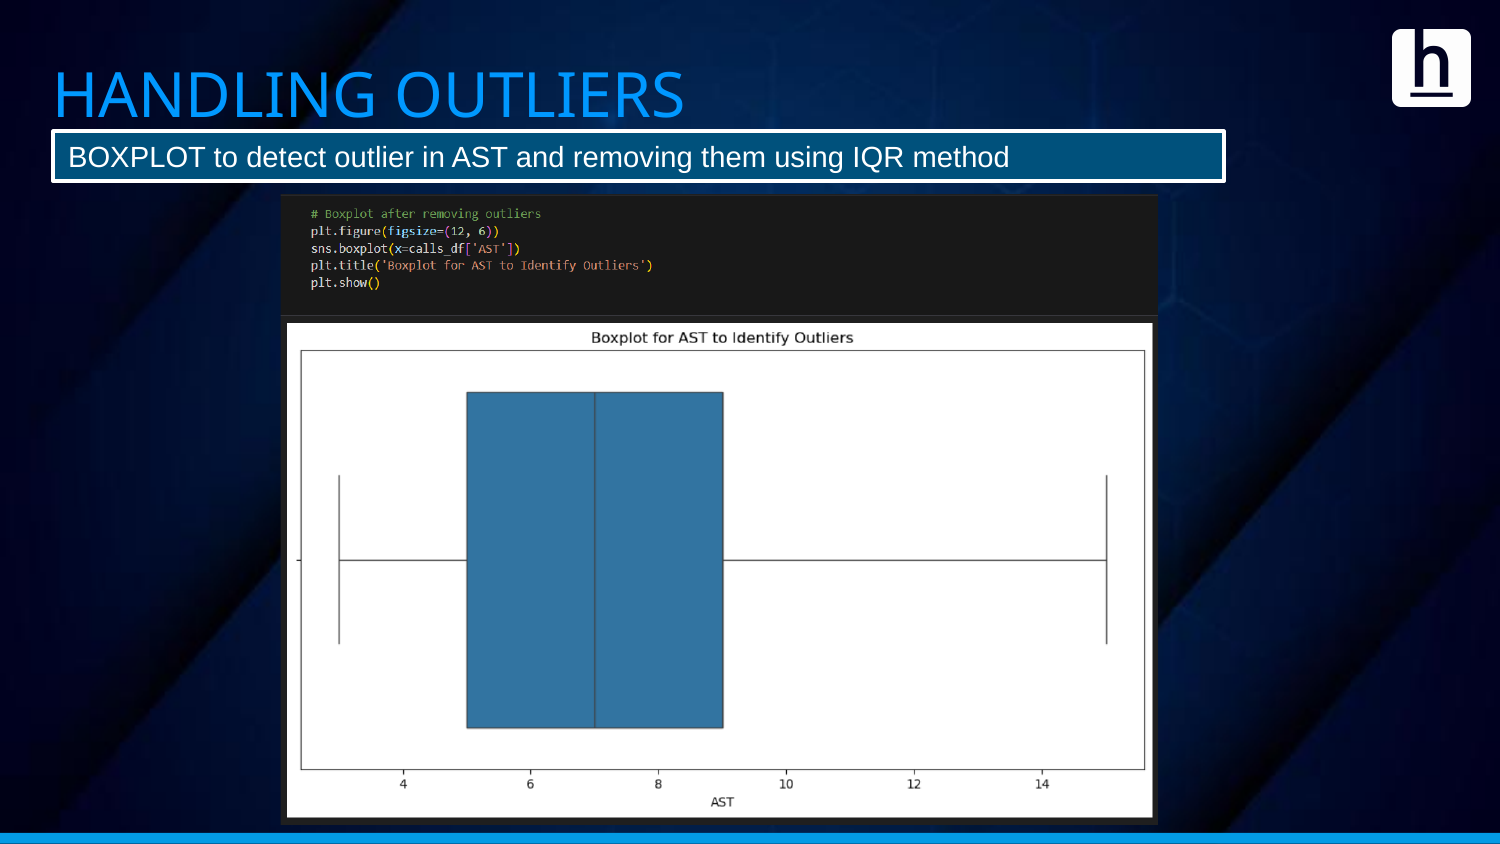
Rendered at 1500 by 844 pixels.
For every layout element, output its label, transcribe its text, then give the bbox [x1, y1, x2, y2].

picture [0, 0, 1500, 832]
text_box BOXPLOT to detect outlier in AST and removing them using IQR method [51, 129, 1226, 183]
title HANDLING OUTLIERS [37, 41, 1410, 145]
